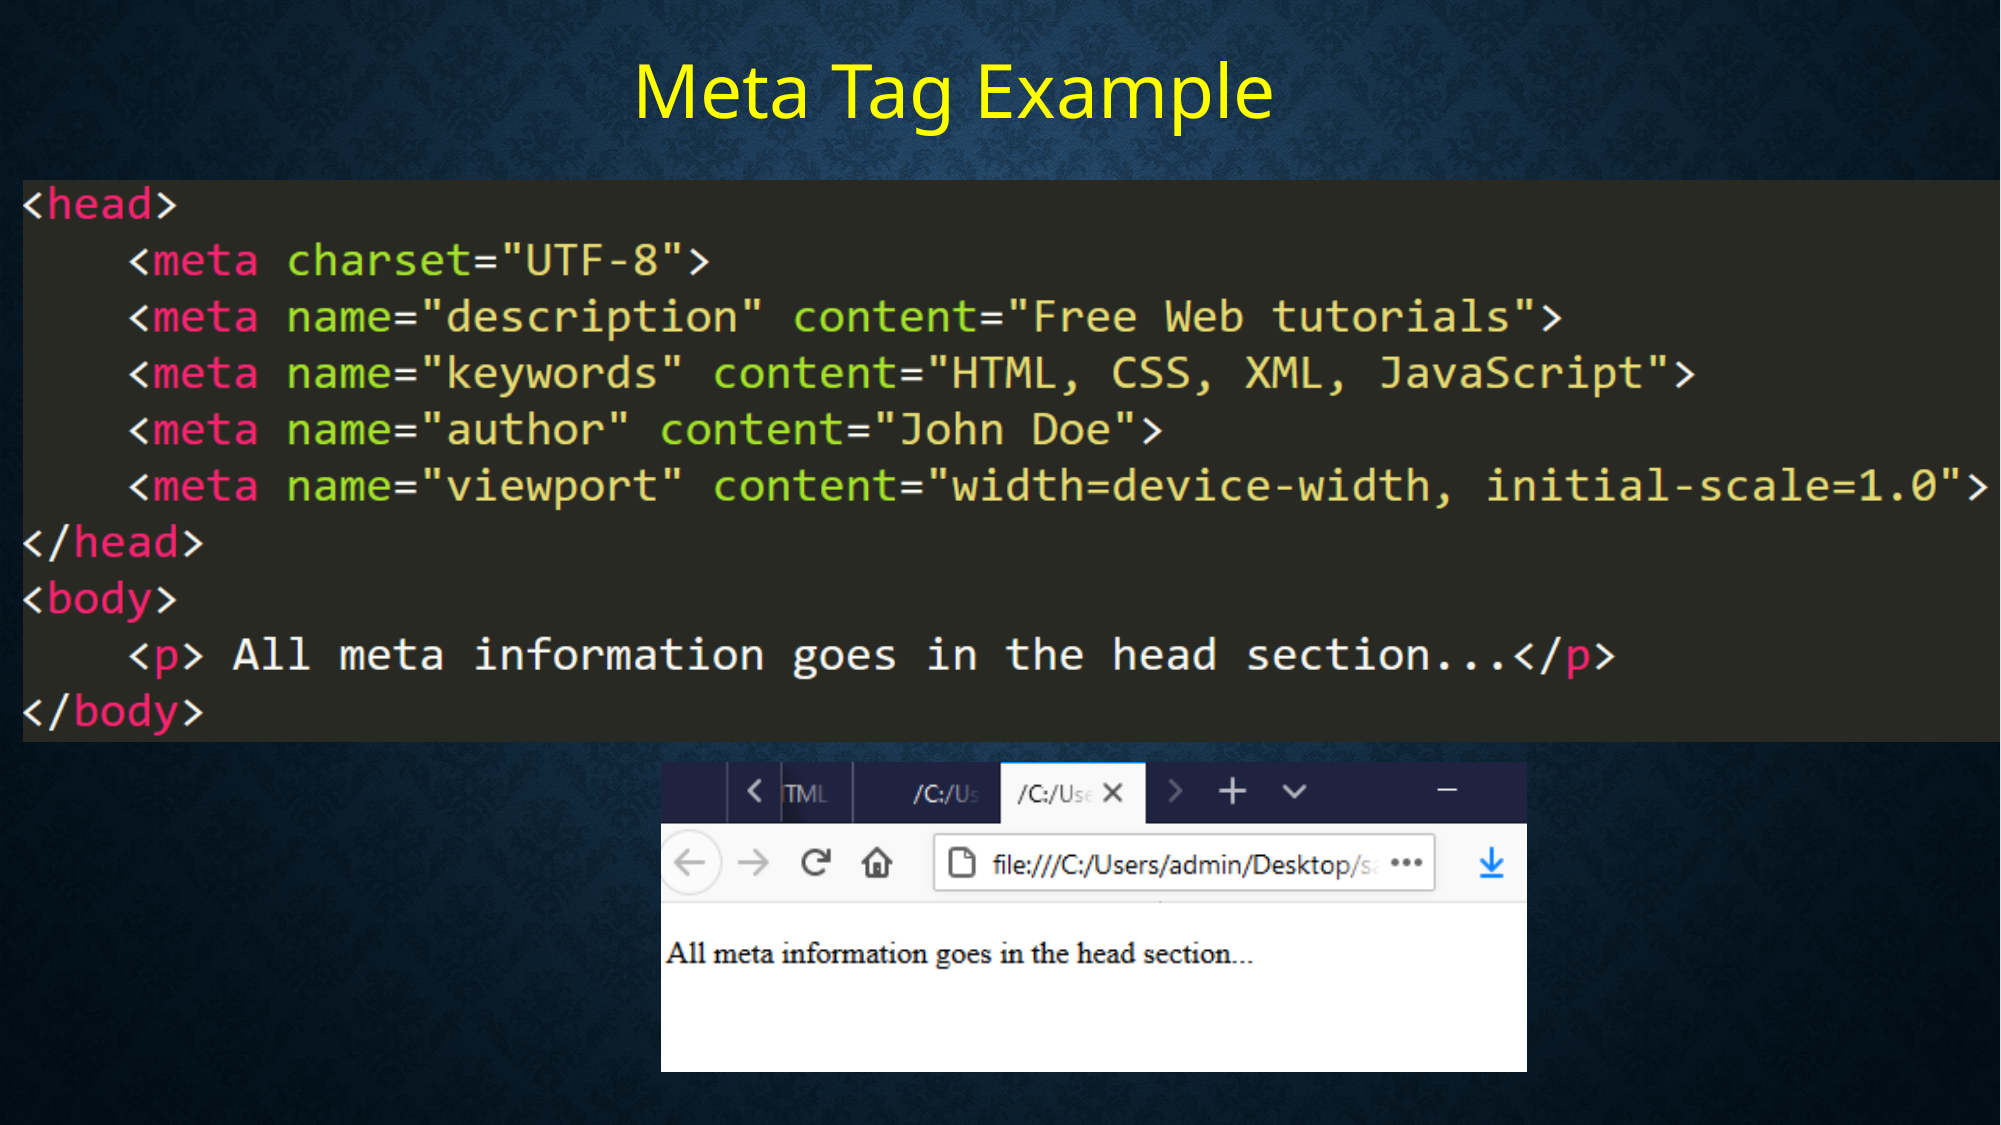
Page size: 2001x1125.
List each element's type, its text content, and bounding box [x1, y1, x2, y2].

picture [661, 761, 1528, 1072]
text_box [50, 756, 937, 1034]
text_box Meta Tag Example [237, 36, 1672, 142]
picture [22, 179, 2000, 742]
